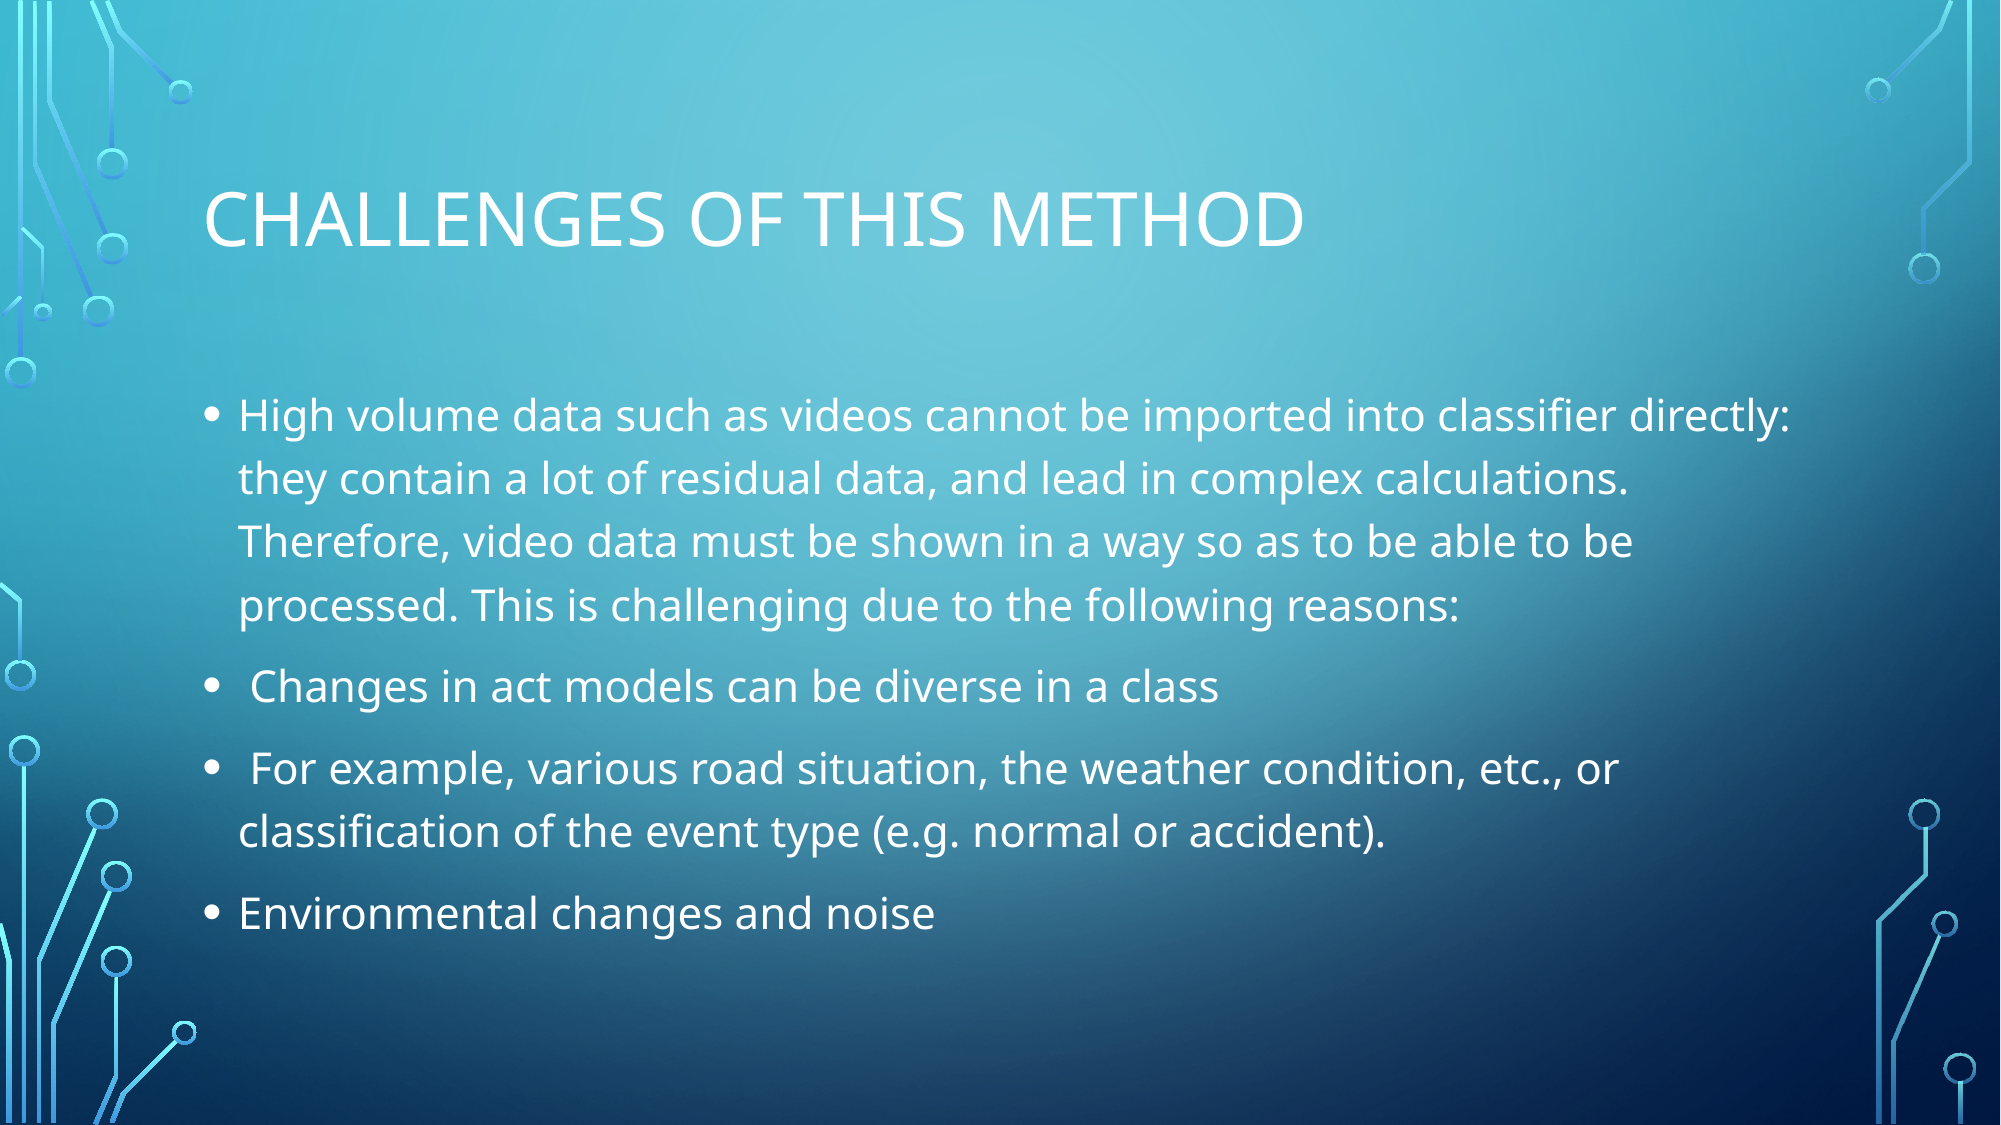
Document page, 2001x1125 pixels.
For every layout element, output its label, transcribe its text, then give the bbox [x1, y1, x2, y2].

list High volume data such as videos cannot be imported into classifier directly: they contain a lot of residual data, and lead in complex calculations. Therefore, video data must be shown in a way so as to be able to be processed. This is challenging due to the following reasons: Changes in act models can be diverse in a class For example, various road situation, the weather condition, etc., or classification of the event type (e.g. normal or accident). Environmental changes and noise [187, 369, 1813, 950]
title Challenges of this method [187, 101, 1813, 344]
